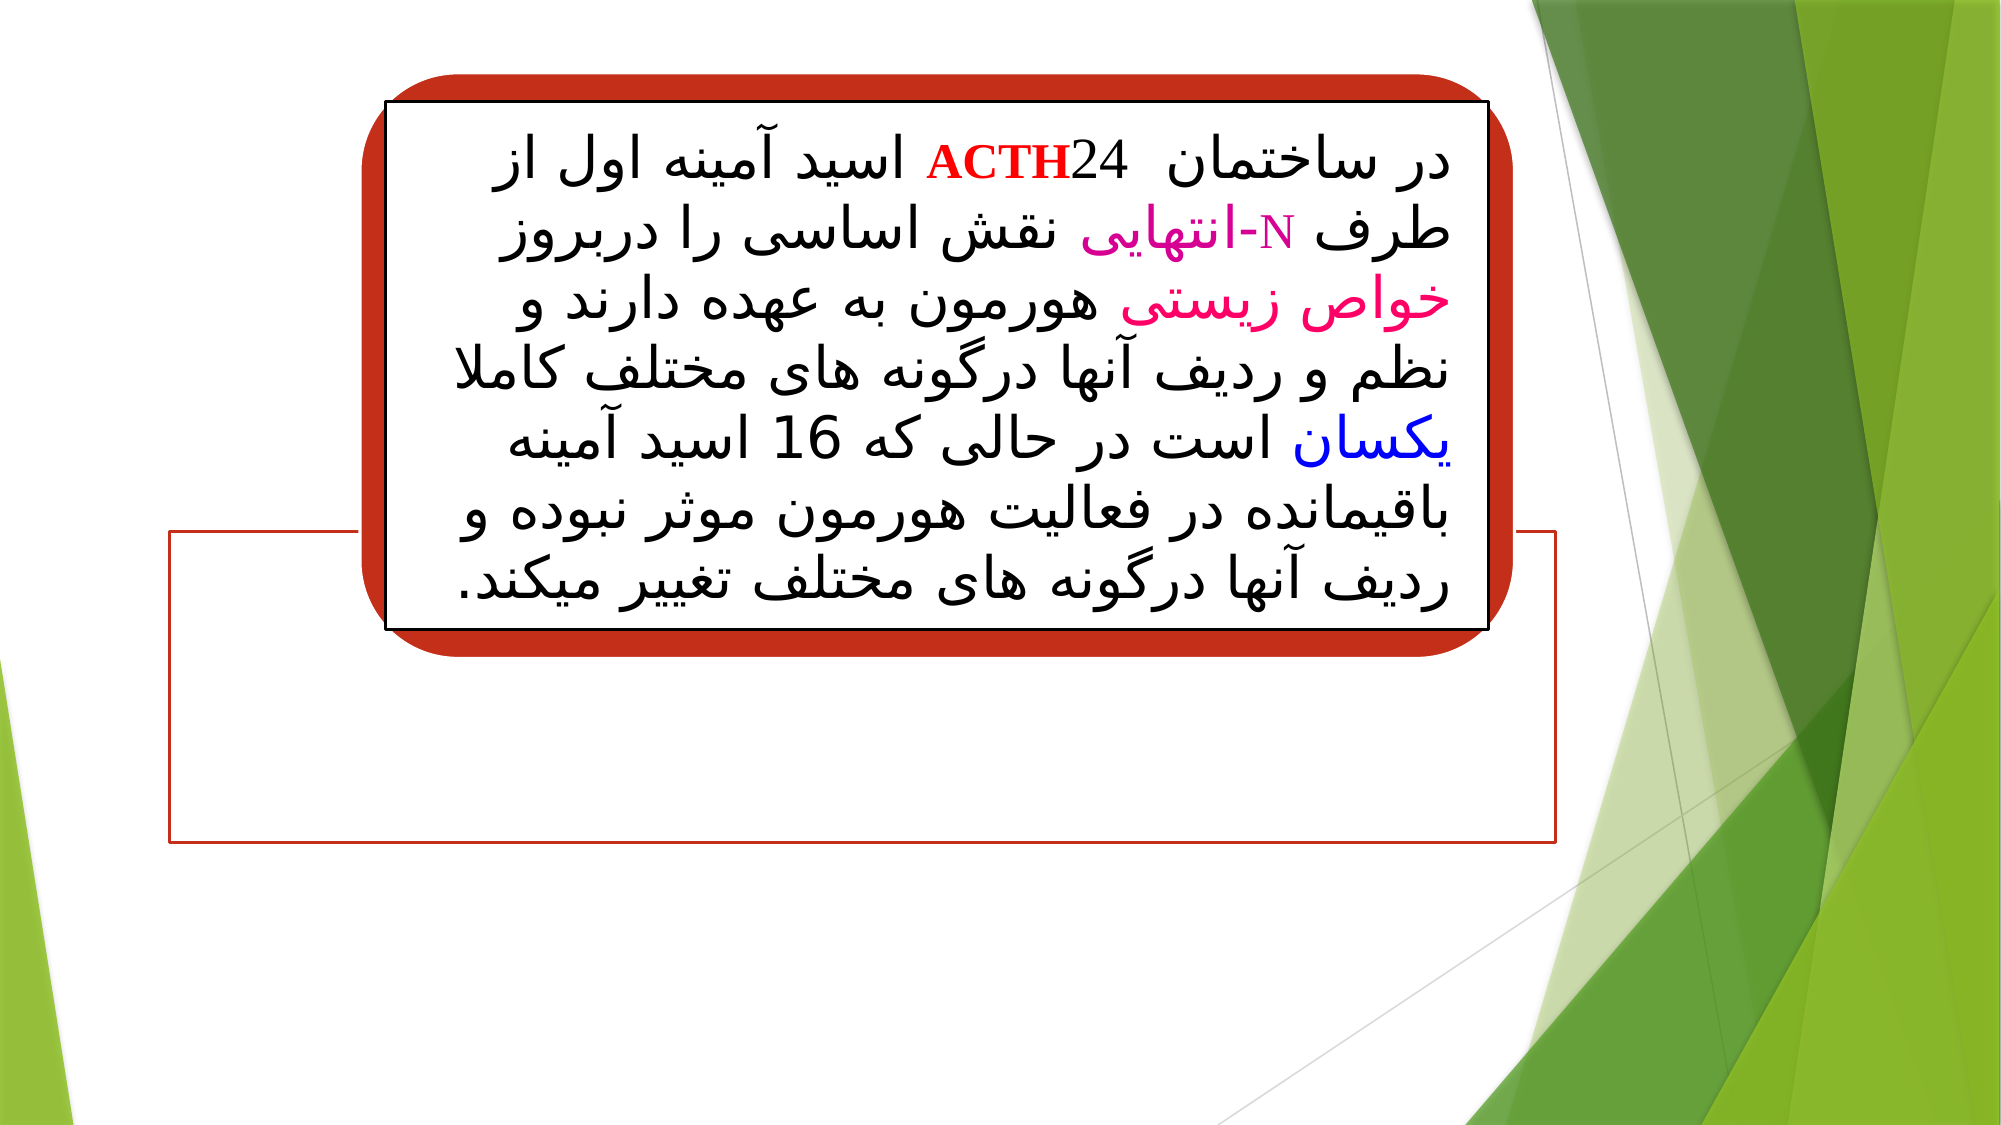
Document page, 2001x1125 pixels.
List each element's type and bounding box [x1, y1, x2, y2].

text_box [168, 530, 1557, 844]
text_box [359, 72, 1515, 659]
